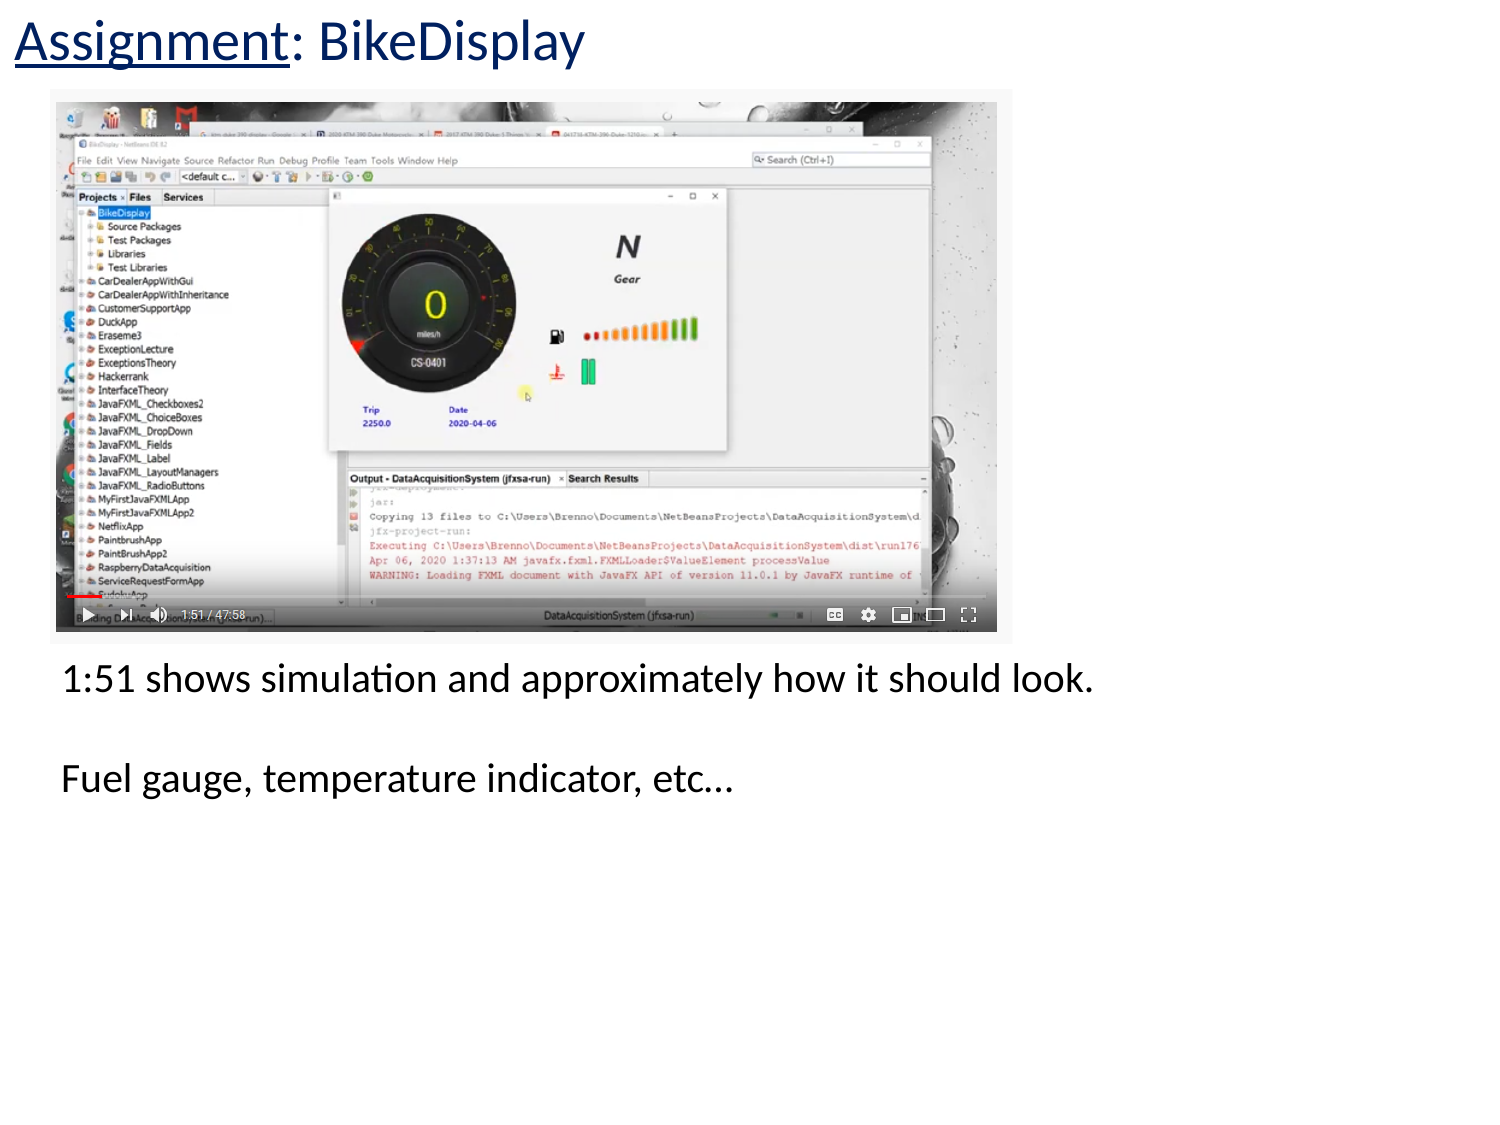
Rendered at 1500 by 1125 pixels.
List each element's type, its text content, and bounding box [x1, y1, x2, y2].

text_box Assignment: BikeDisplay [0, 0, 1335, 80]
text_box 1:51 shows simulation and approximately how it should look. Fuel gauge, temperature indicator, etc… [46, 643, 1159, 808]
picture [49, 89, 1013, 644]
